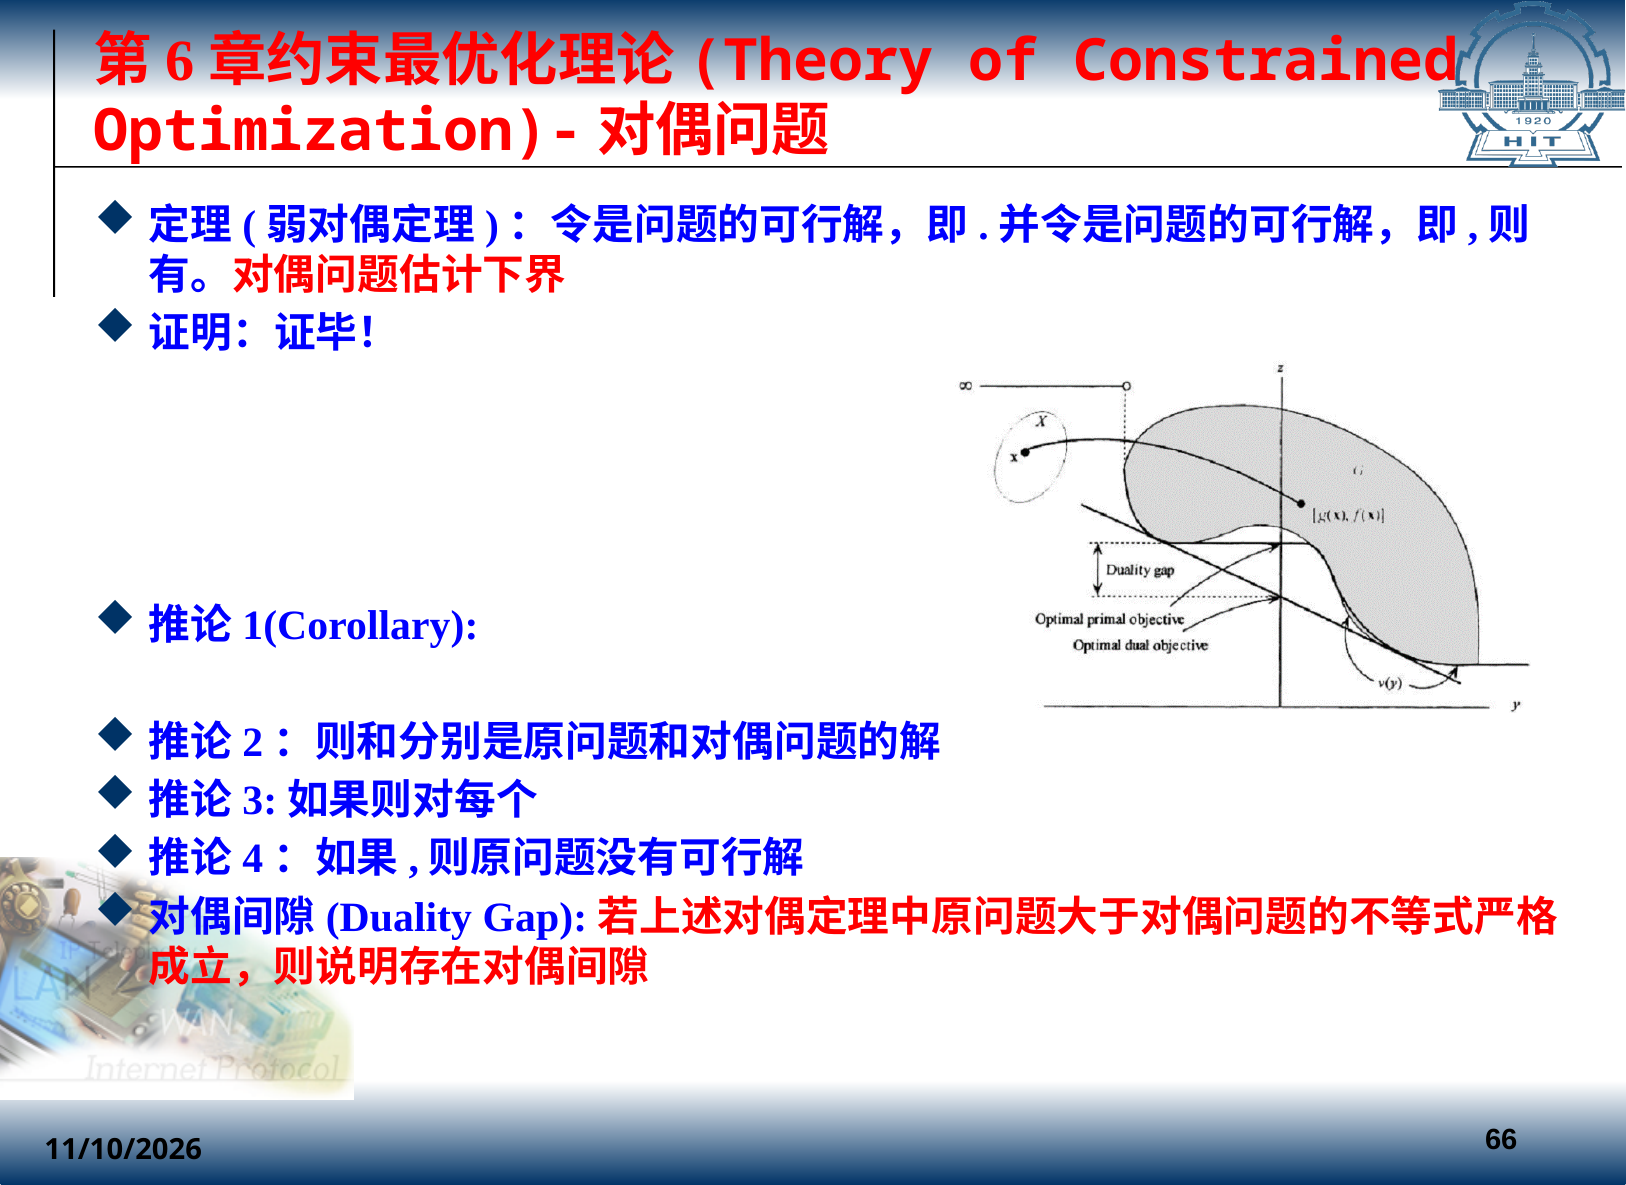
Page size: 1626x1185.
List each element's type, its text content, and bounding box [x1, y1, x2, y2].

picture [0, 857, 354, 1100]
picture [350, 906, 354, 929]
picture [335, 958, 347, 964]
picture [954, 357, 1534, 713]
title 第6章约束最优化理论(Theory of Constrained Optimization)-对偶问题 [78, 29, 1498, 155]
picture [342, 857, 349, 867]
picture [1438, 1, 1626, 167]
